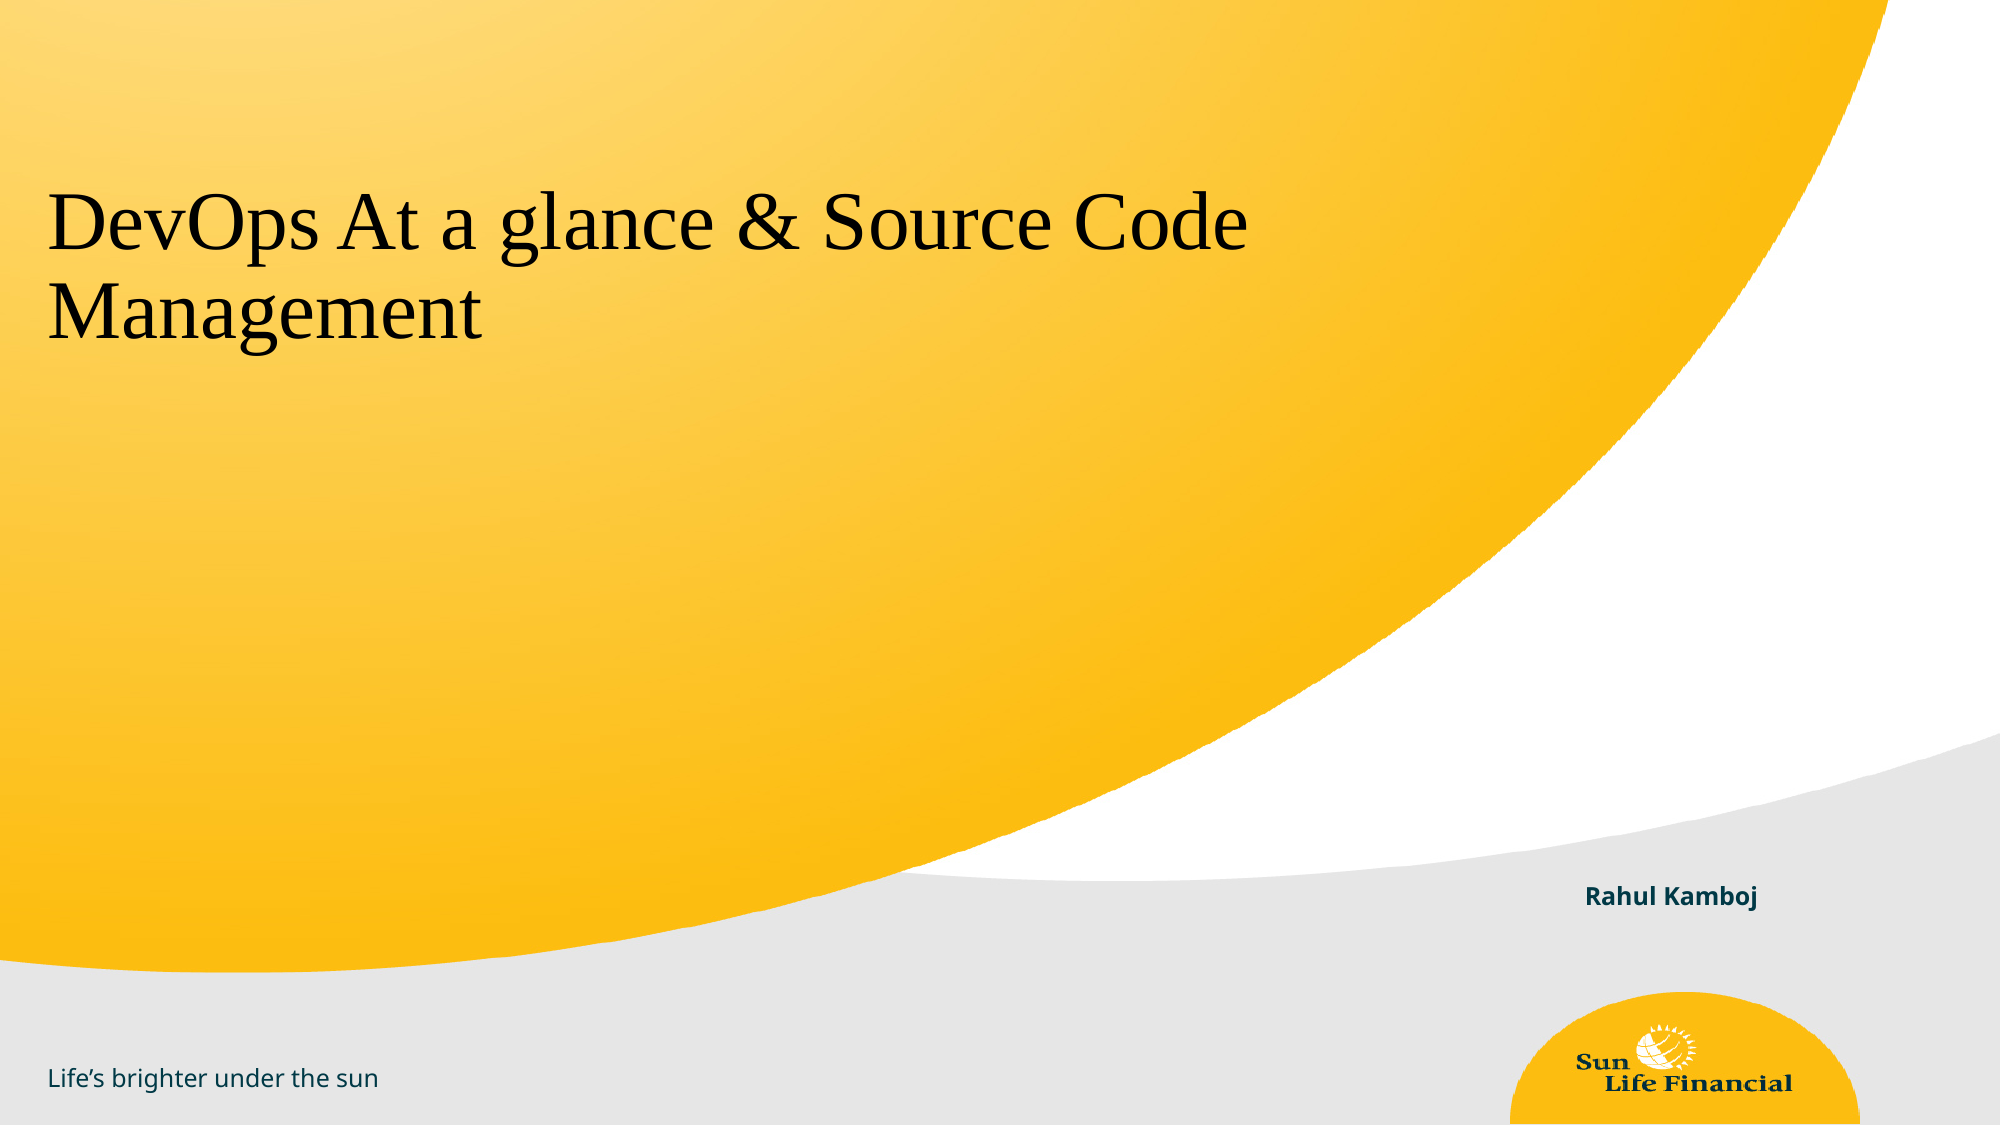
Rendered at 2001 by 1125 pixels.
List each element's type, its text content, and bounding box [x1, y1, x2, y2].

text_box Life’s brighter under the sun [32, 1055, 496, 1100]
picture [0, 0, 2000, 1125]
title DevOps At a glance & Source Code Management [32, 251, 1683, 365]
text_box Rahul Kamboj [1570, 873, 2000, 919]
